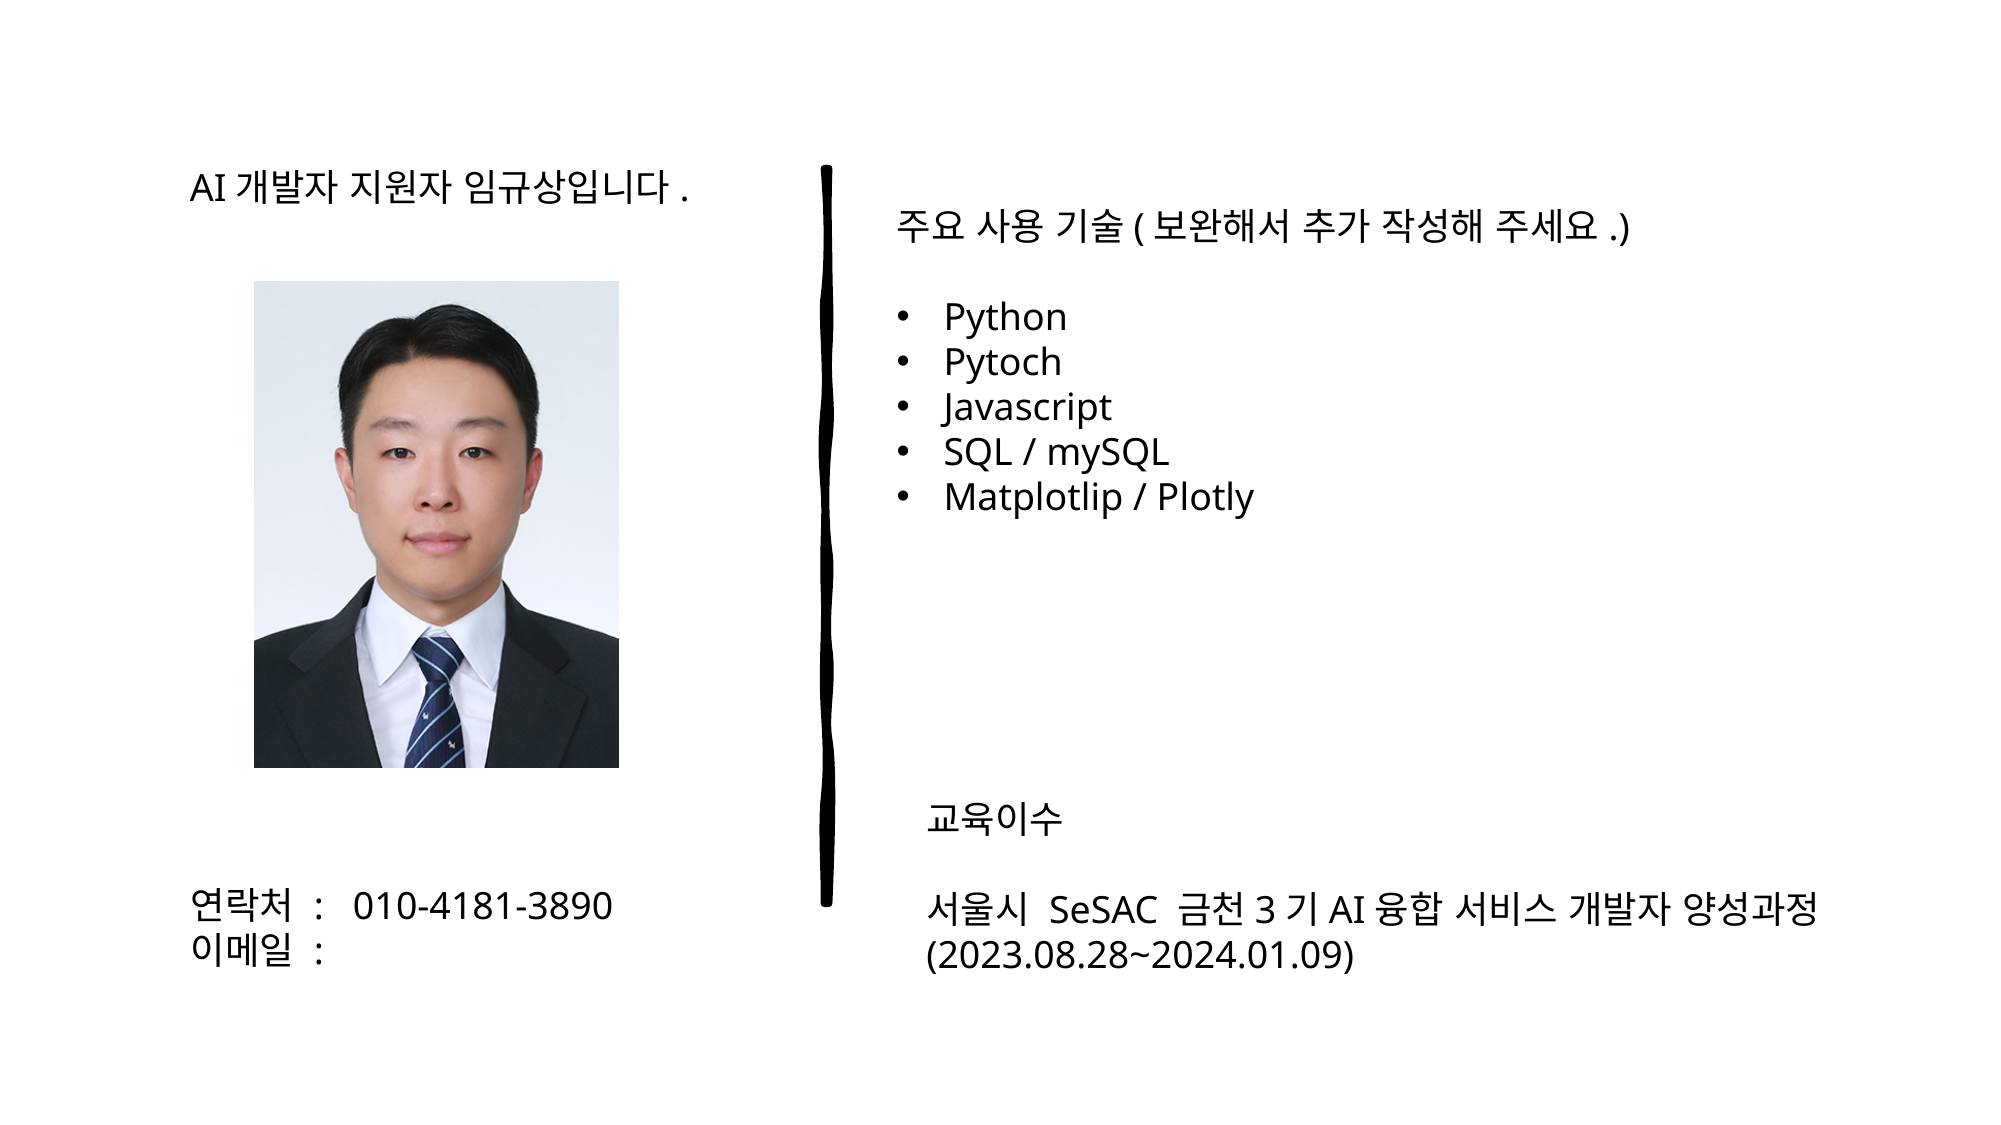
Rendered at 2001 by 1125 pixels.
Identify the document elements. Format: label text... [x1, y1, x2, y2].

text_box 주요 사용 기술(보완해서 추가 작성해 주세요.) Python Pytoch Javascript SQL / mySQL Matplotlip / Plotly [881, 195, 1645, 526]
text_box 교육이수 서울시 SeSAC 금천3기AI융합 서비스 개발자 양성과정 (2023.08.28~2024.01.09) [911, 788, 1915, 1029]
text_box 연락처 : 010-4181-3890 이메일 : [176, 874, 629, 980]
text_box AI개발자 지원자 임규상입니다. [175, 156, 705, 217]
picture [254, 281, 619, 768]
